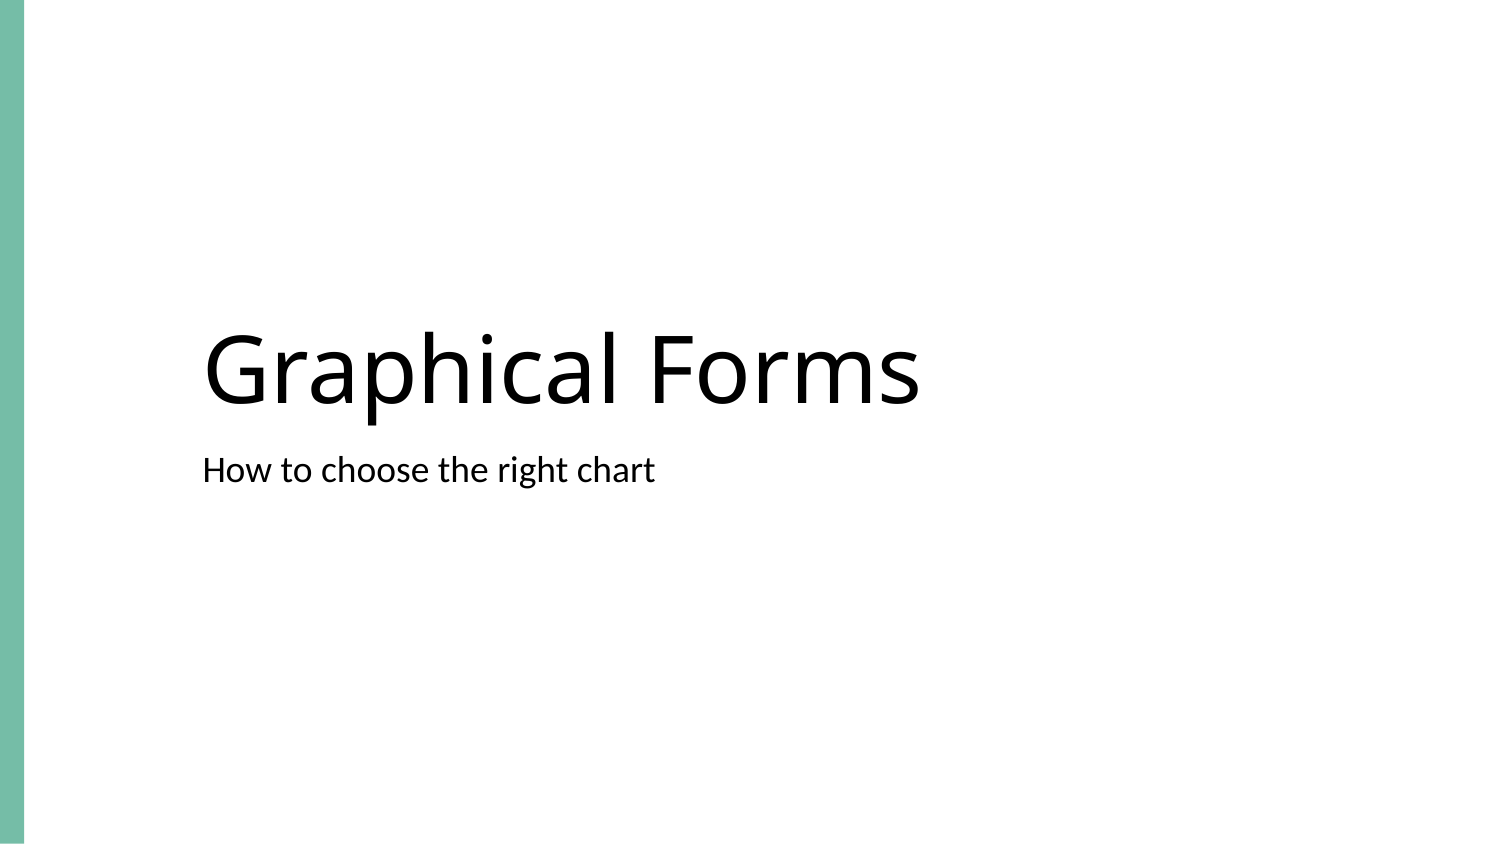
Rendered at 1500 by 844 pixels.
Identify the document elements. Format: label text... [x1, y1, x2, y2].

subtitle How to choose the right chart [187, 443, 1313, 647]
title Graphical Forms [187, 138, 1313, 432]
